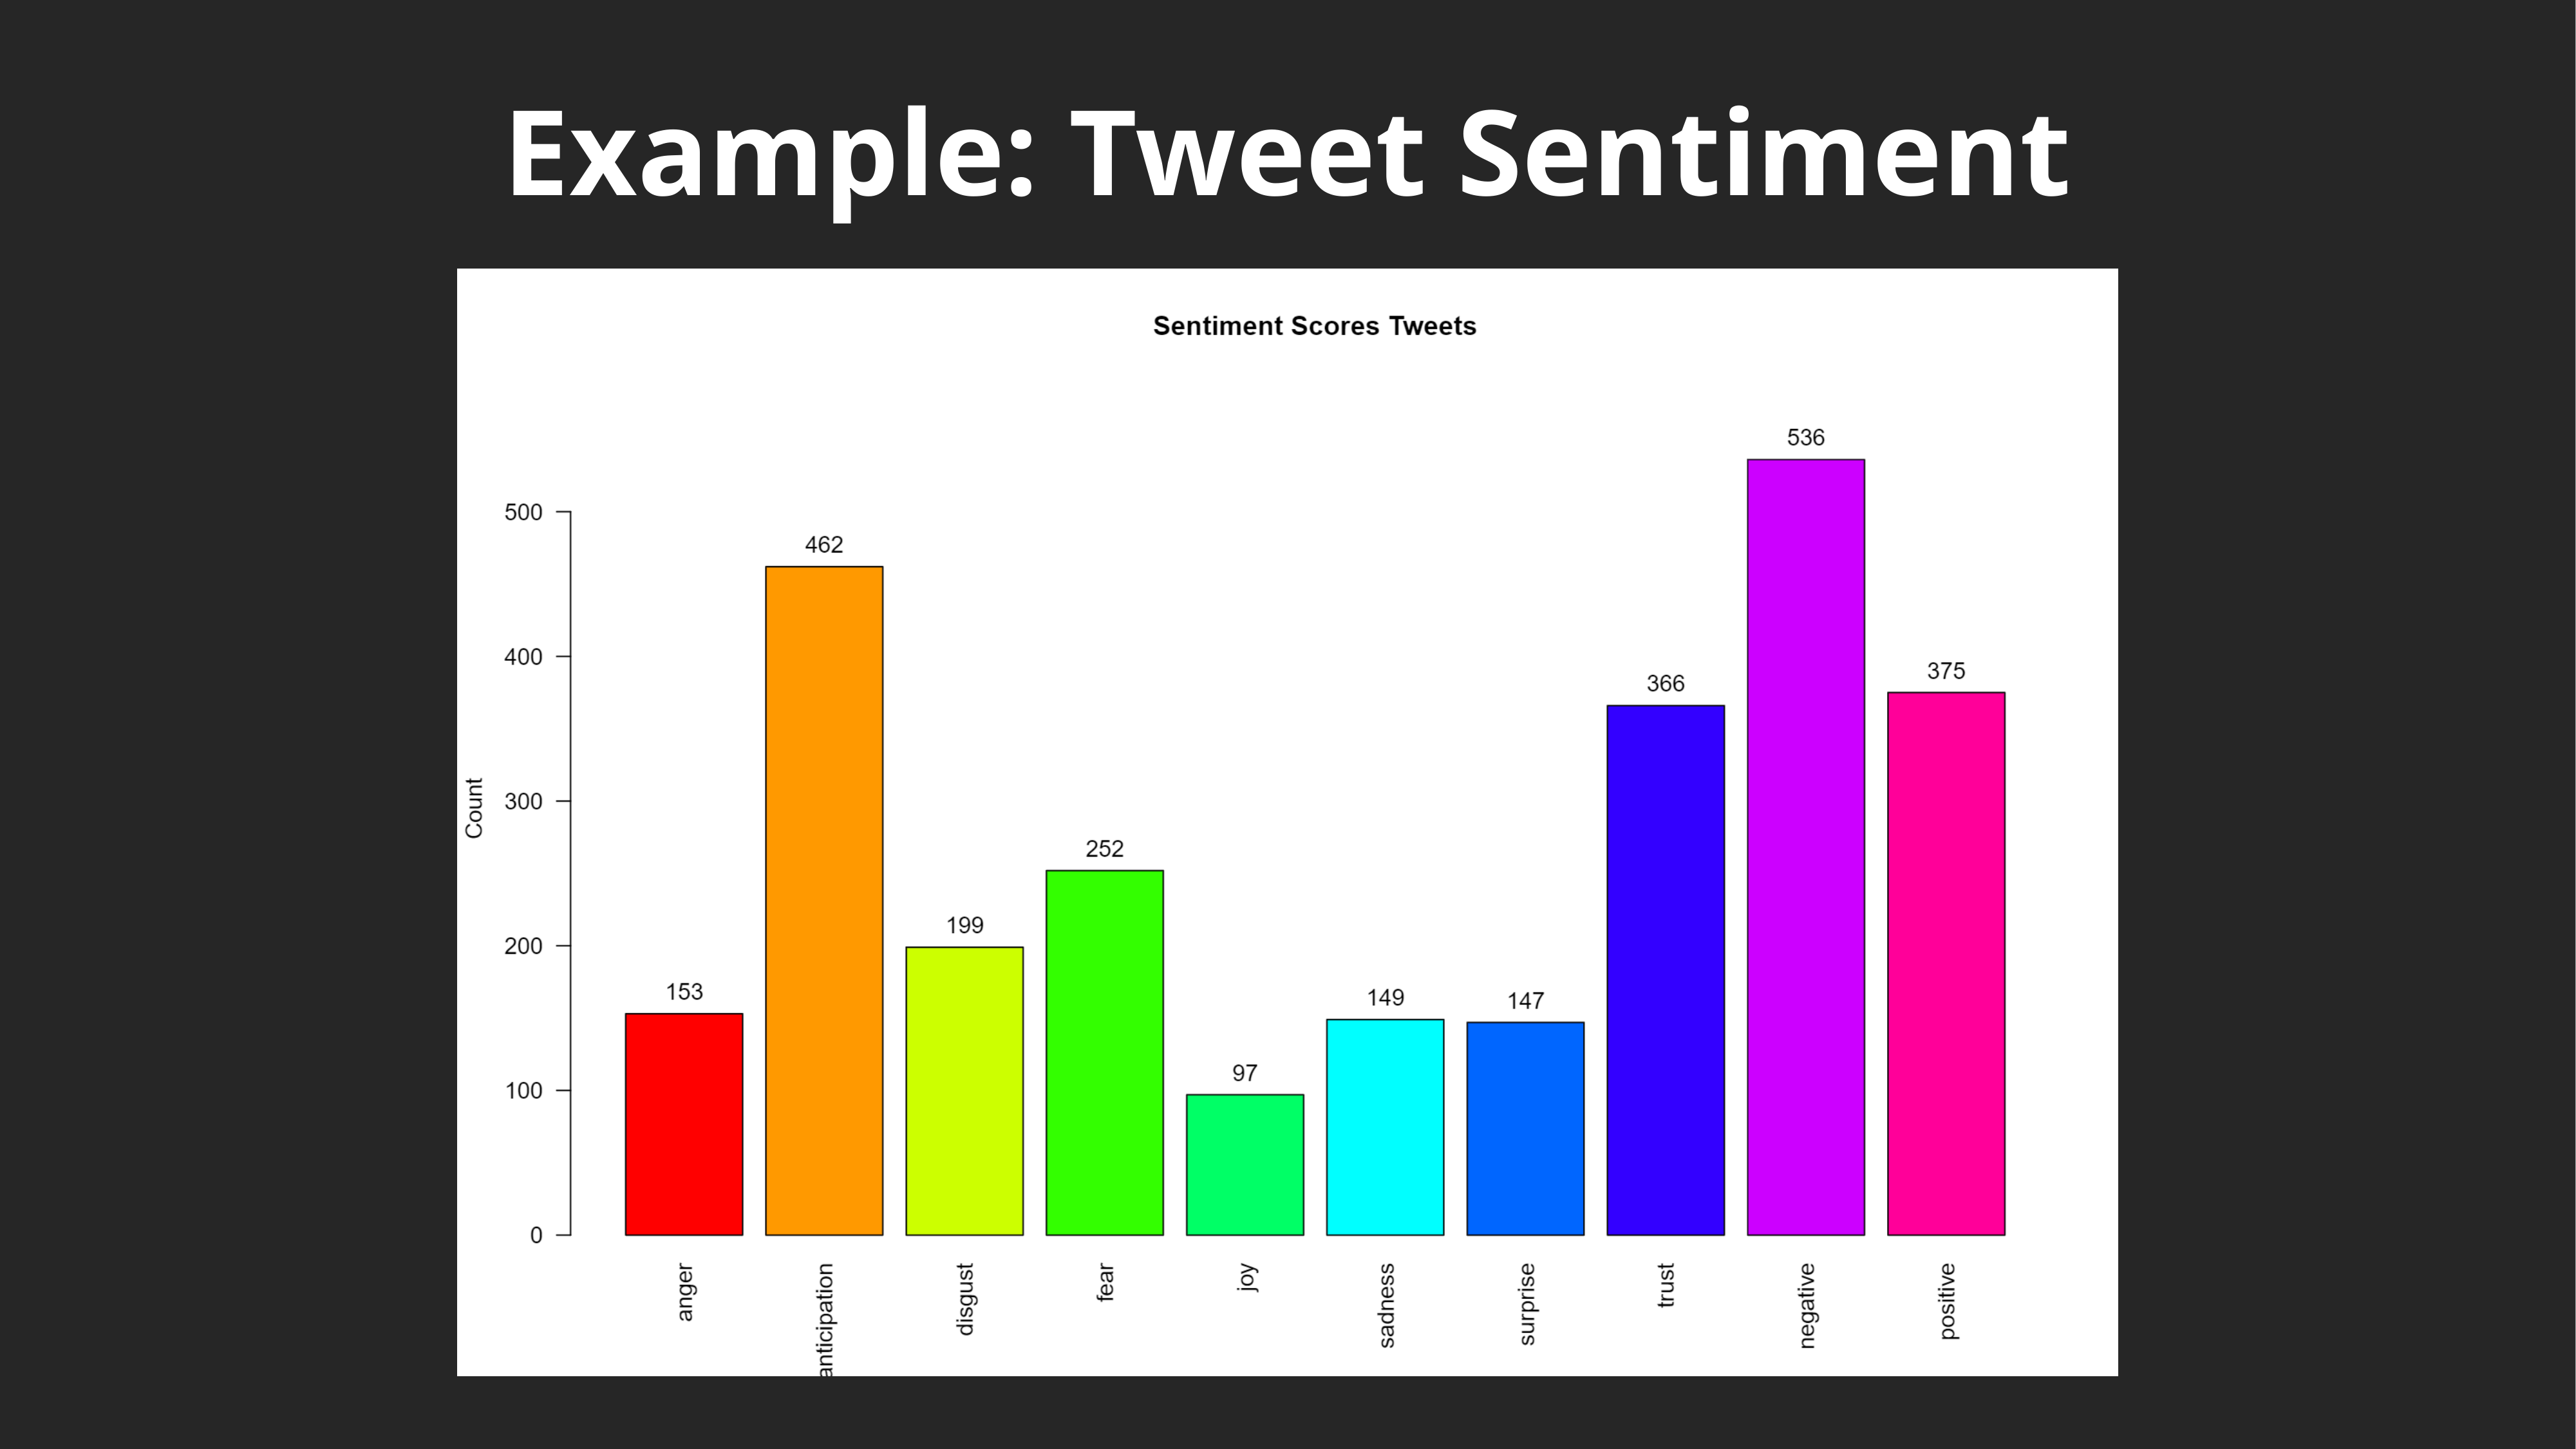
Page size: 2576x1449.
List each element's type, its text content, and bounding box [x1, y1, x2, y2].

picture [456, 269, 2118, 1376]
title Example: Tweet Sentiment [129, 72, 2447, 314]
